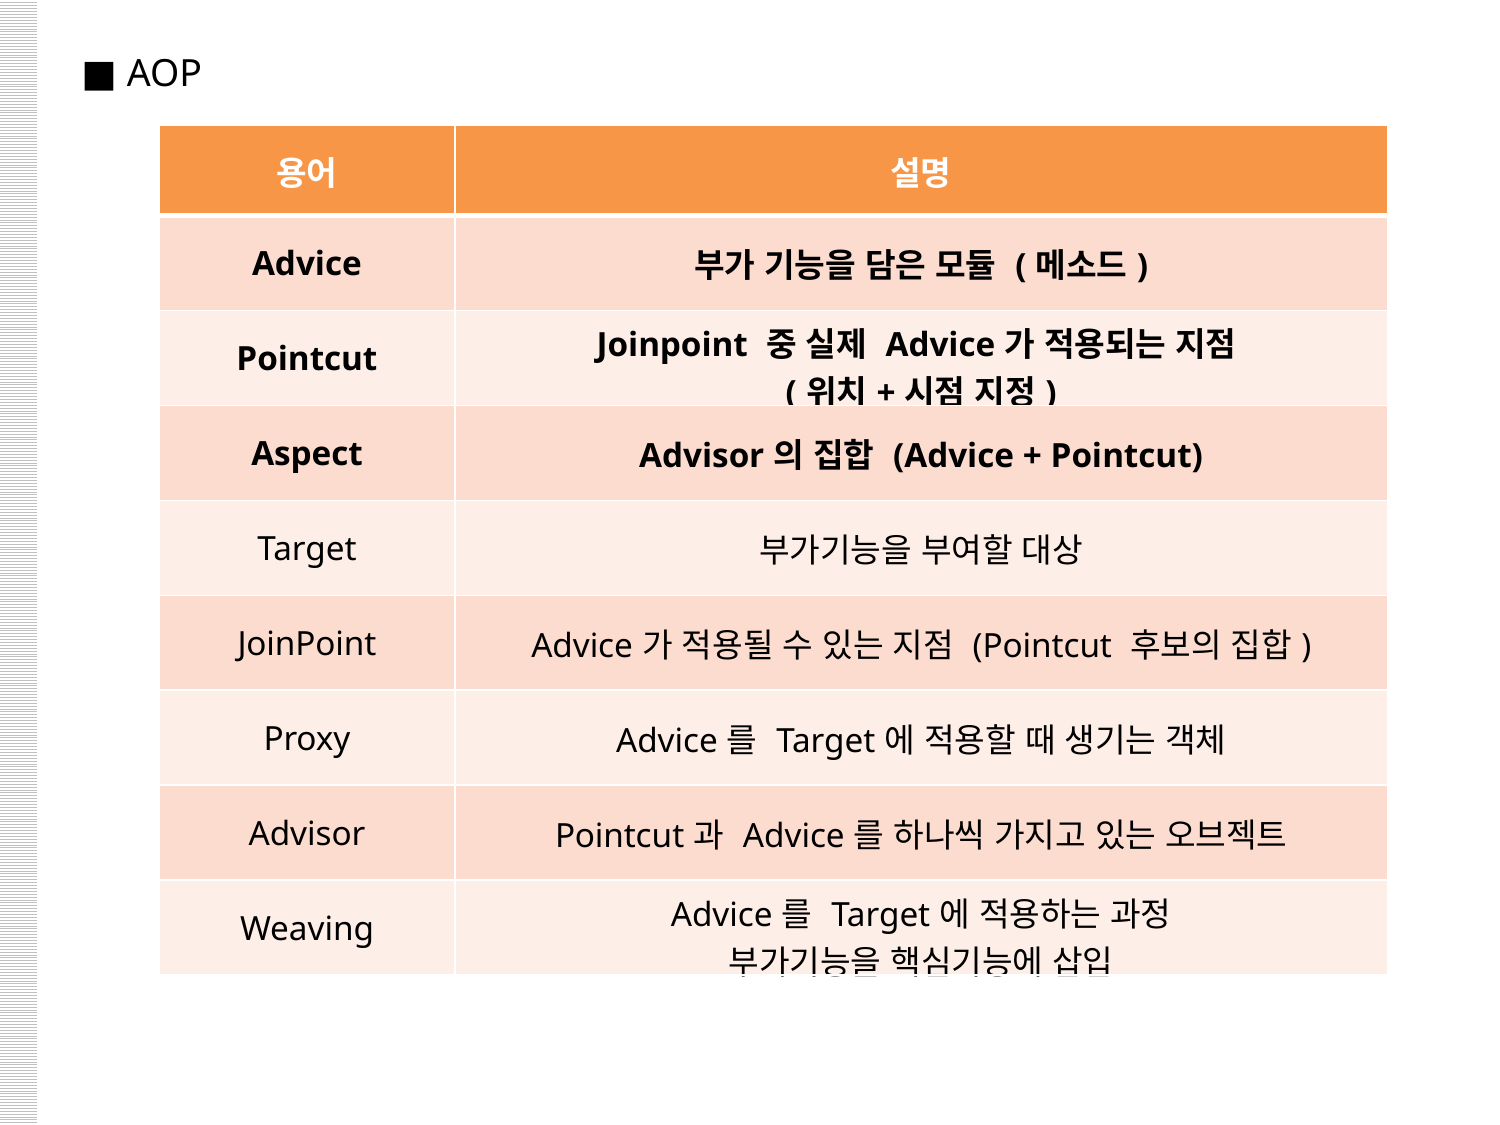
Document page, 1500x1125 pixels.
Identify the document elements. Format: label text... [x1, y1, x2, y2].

table_cell Advice를 Target에 적용하는 과정 부가기능을 핵심기능에 삽입 [456, 881, 1387, 974]
table_cell Advice가 적용될 수 있는 지점 (Pointcut 후보의 집합) [456, 596, 1387, 689]
table_cell Joinpoint 중 실제 Advice가 적용되는 지점 (위치+시점 지정) [456, 311, 1387, 405]
table_cell Weaving [160, 881, 454, 974]
table_cell Pointcut [160, 311, 454, 405]
table_cell Aspect [160, 406, 454, 500]
table_cell Advisor의 집합 (Advice + Pointcut) [456, 406, 1387, 500]
table_cell Advice [160, 218, 454, 310]
table_cell Target [160, 501, 454, 595]
table_cell 부가 기능을 담은 모듈 (메소드) [456, 218, 1387, 310]
table_header 설명 [456, 126, 1387, 213]
table_cell Proxy [160, 691, 454, 784]
table_cell Advice를 Target에 적용할 때 생기는 객체 [456, 691, 1387, 784]
table_cell Advisor [160, 786, 454, 879]
table_header 용어 [160, 126, 454, 213]
table_cell Pointcut과 Advice를 하나씩 가지고 있는 오브젝트 [456, 786, 1387, 879]
table_cell 부가기능을 부여할 대상 [456, 501, 1387, 595]
table_cell JoinPoint [160, 596, 454, 689]
text_box ■ AOP [66, 19, 217, 102]
